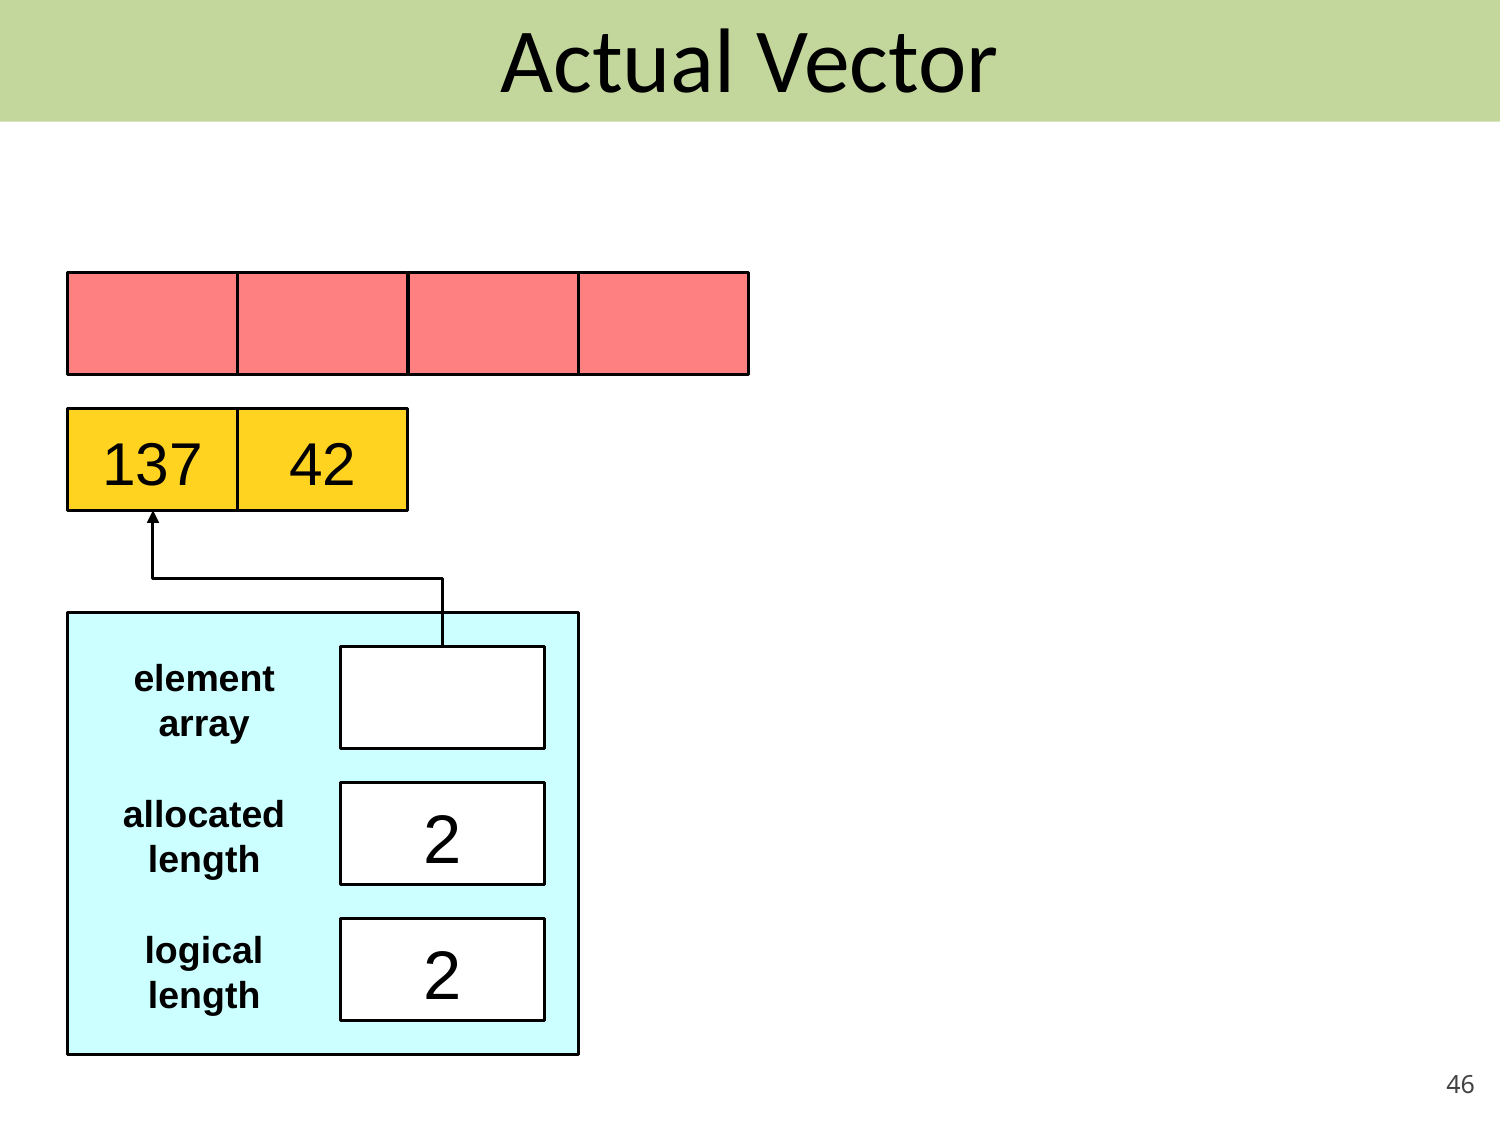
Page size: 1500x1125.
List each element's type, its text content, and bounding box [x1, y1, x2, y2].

text_box allocated length [102, 782, 307, 885]
text_box [340, 646, 545, 749]
text_box [578, 272, 749, 375]
text_box [237, 272, 408, 375]
text_box [67, 272, 237, 375]
text_box [408, 272, 578, 375]
text_box [67, 612, 579, 1055]
text_box logical length [102, 918, 307, 1021]
text_box 2 [340, 918, 545, 1021]
text_box element array [102, 646, 307, 749]
text_box 42 [237, 408, 408, 511]
title Actual Vector [75, 0, 1425, 113]
text_box 2 [340, 782, 545, 885]
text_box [229, 433, 367, 724]
text_box 137 [67, 408, 237, 511]
